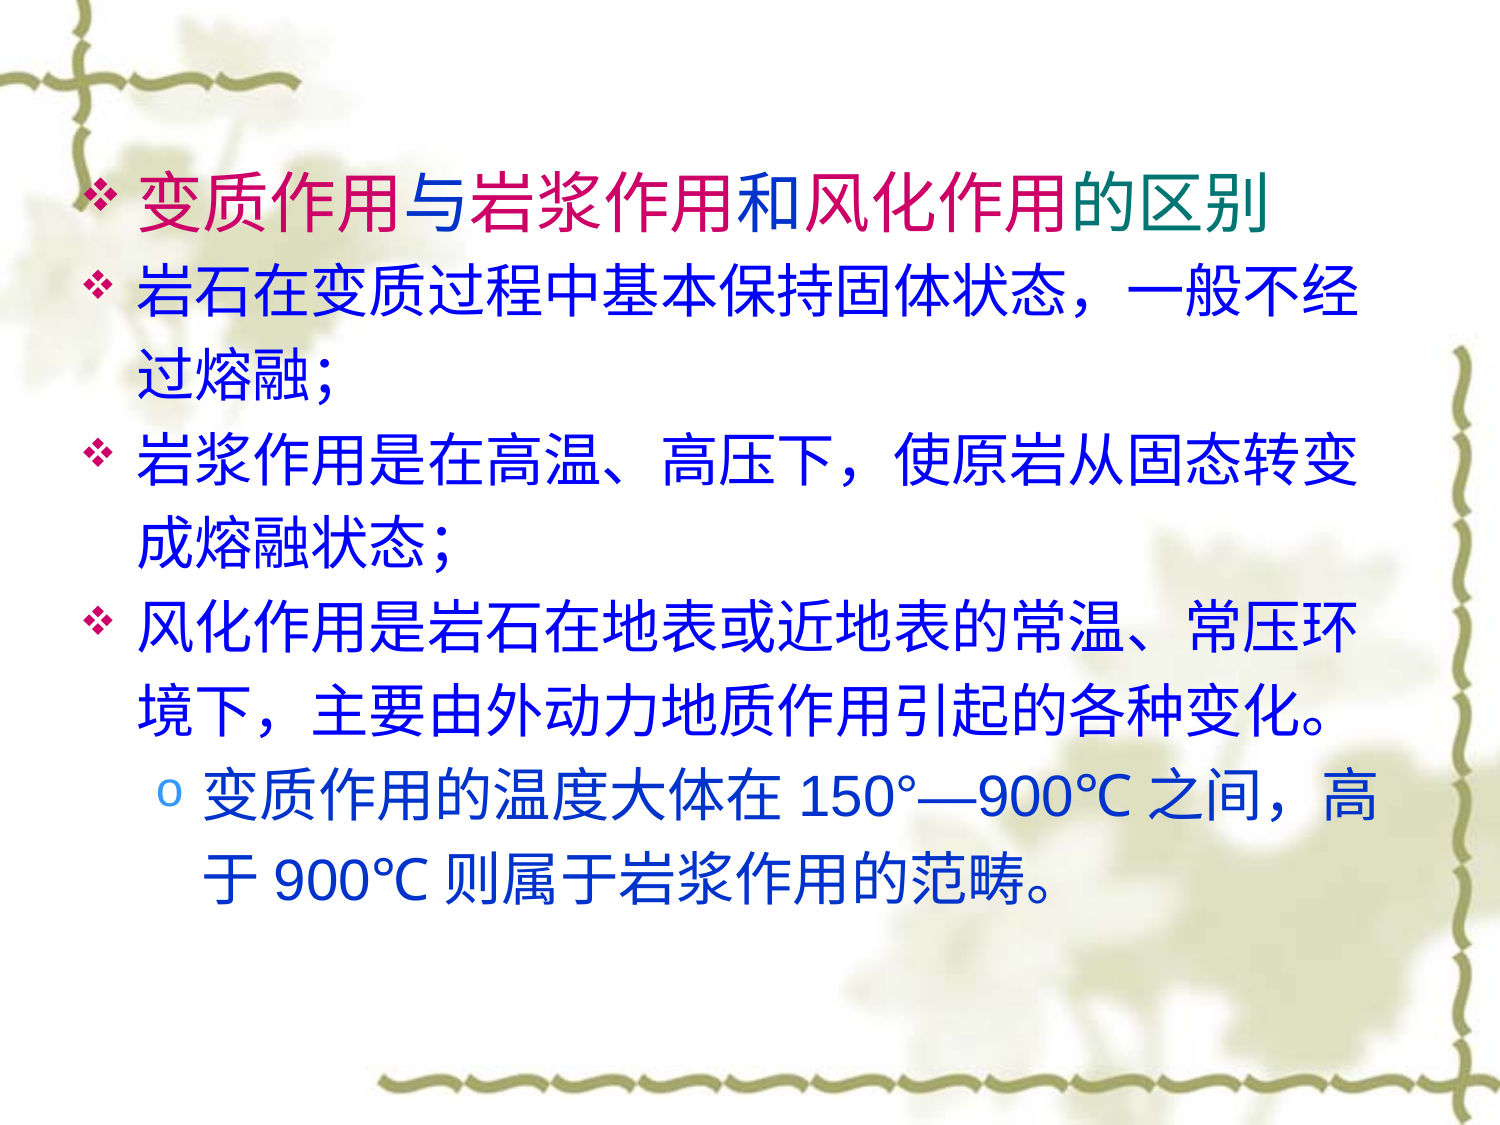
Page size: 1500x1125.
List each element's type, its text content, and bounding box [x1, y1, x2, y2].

picture [0, 0, 1500, 1125]
list 变质作用与岩浆作用和风化作用的区别 岩石在变质过程中基本保持固体状态，一般不经过熔融； 岩浆作用是在高温、高压下，使原岩从固态转变成熔融状态； 风化作用是岩石在地表或近地表的常温、常压环境下，主要由外动力地质作用引起的各种变化。 变质作用的温度大体在150°—900℃之间，高于900℃则属于岩浆作用的范畴。 [64, 137, 1412, 957]
